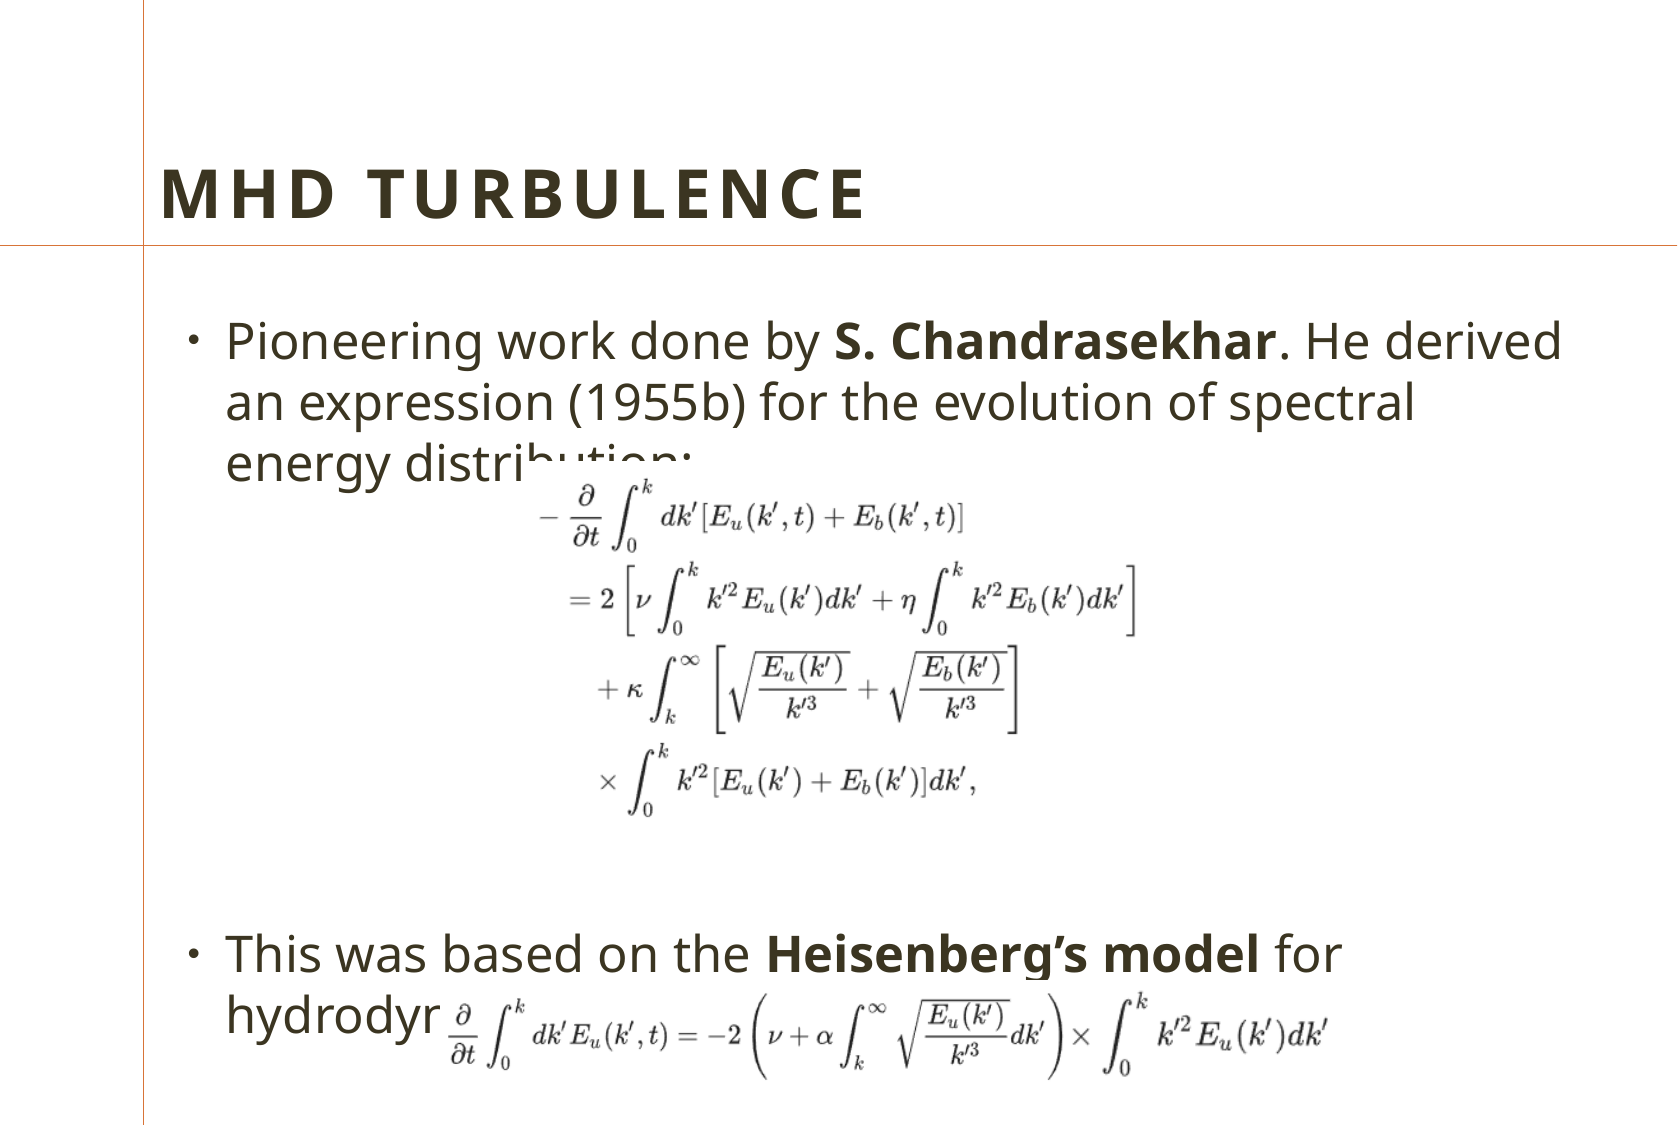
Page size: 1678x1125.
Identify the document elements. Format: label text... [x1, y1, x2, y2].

list Pioneering work done by S. Chandrasekhar. He derived an expression (1955b) for the evolution of spectral energy distribution: This was based on the Heisenberg’s model for hydrodynamic turbulence: [172, 301, 1600, 1075]
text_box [440, 980, 1332, 1087]
picture [524, 461, 1153, 835]
title MHD Turbulence [144, 12, 1678, 241]
